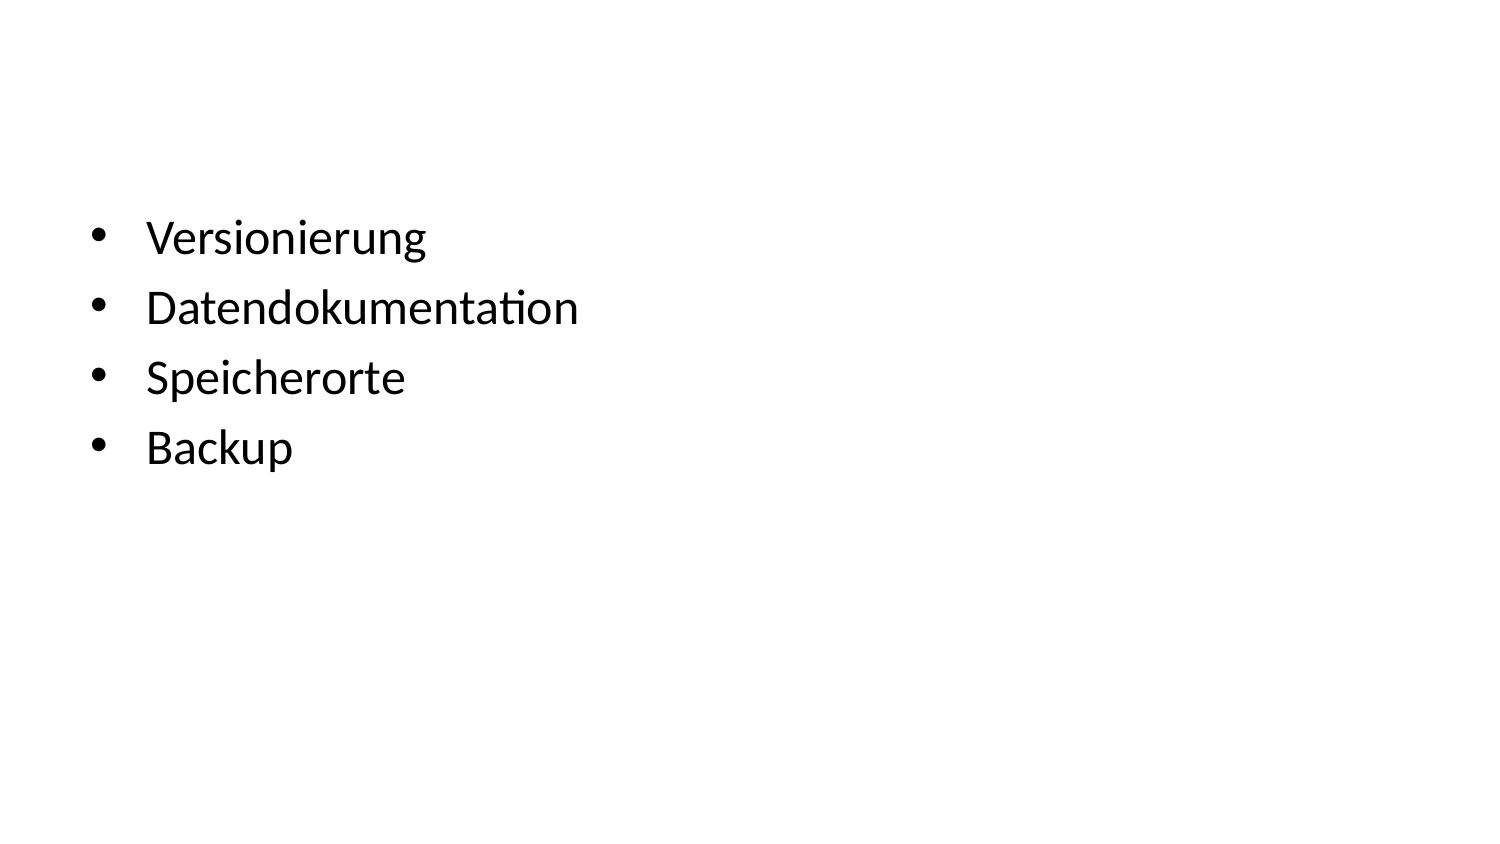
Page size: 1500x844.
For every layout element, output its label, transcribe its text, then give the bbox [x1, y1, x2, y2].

list Versionierung Datendokumentation Speicherorte Backup [75, 196, 1425, 754]
